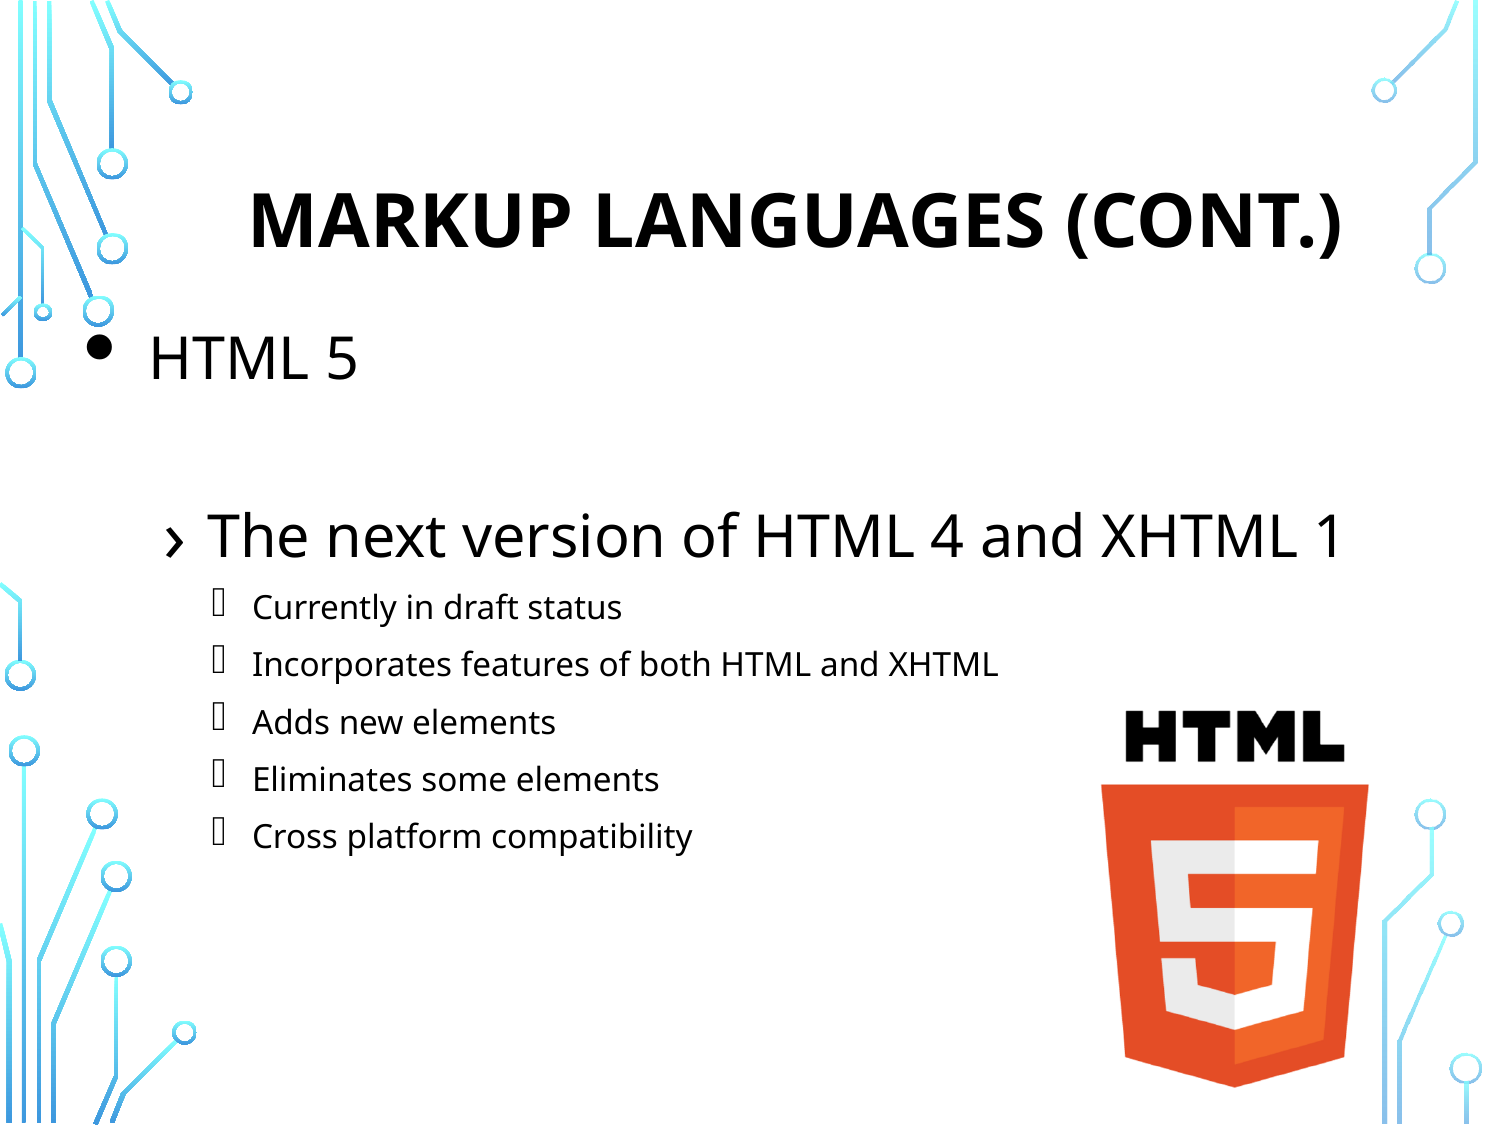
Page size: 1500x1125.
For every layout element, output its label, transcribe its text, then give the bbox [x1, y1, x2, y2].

picture [1087, 696, 1381, 1101]
title Markup Languages (cont.) [140, 101, 1360, 320]
list HTML 5 The next version of HTML 4 and XHTML 1 Currently in draft status Incorporates features of both HTML and XHTML Adds new elements Eliminates some elements Cross platform compatibility [62, 320, 1463, 1058]
